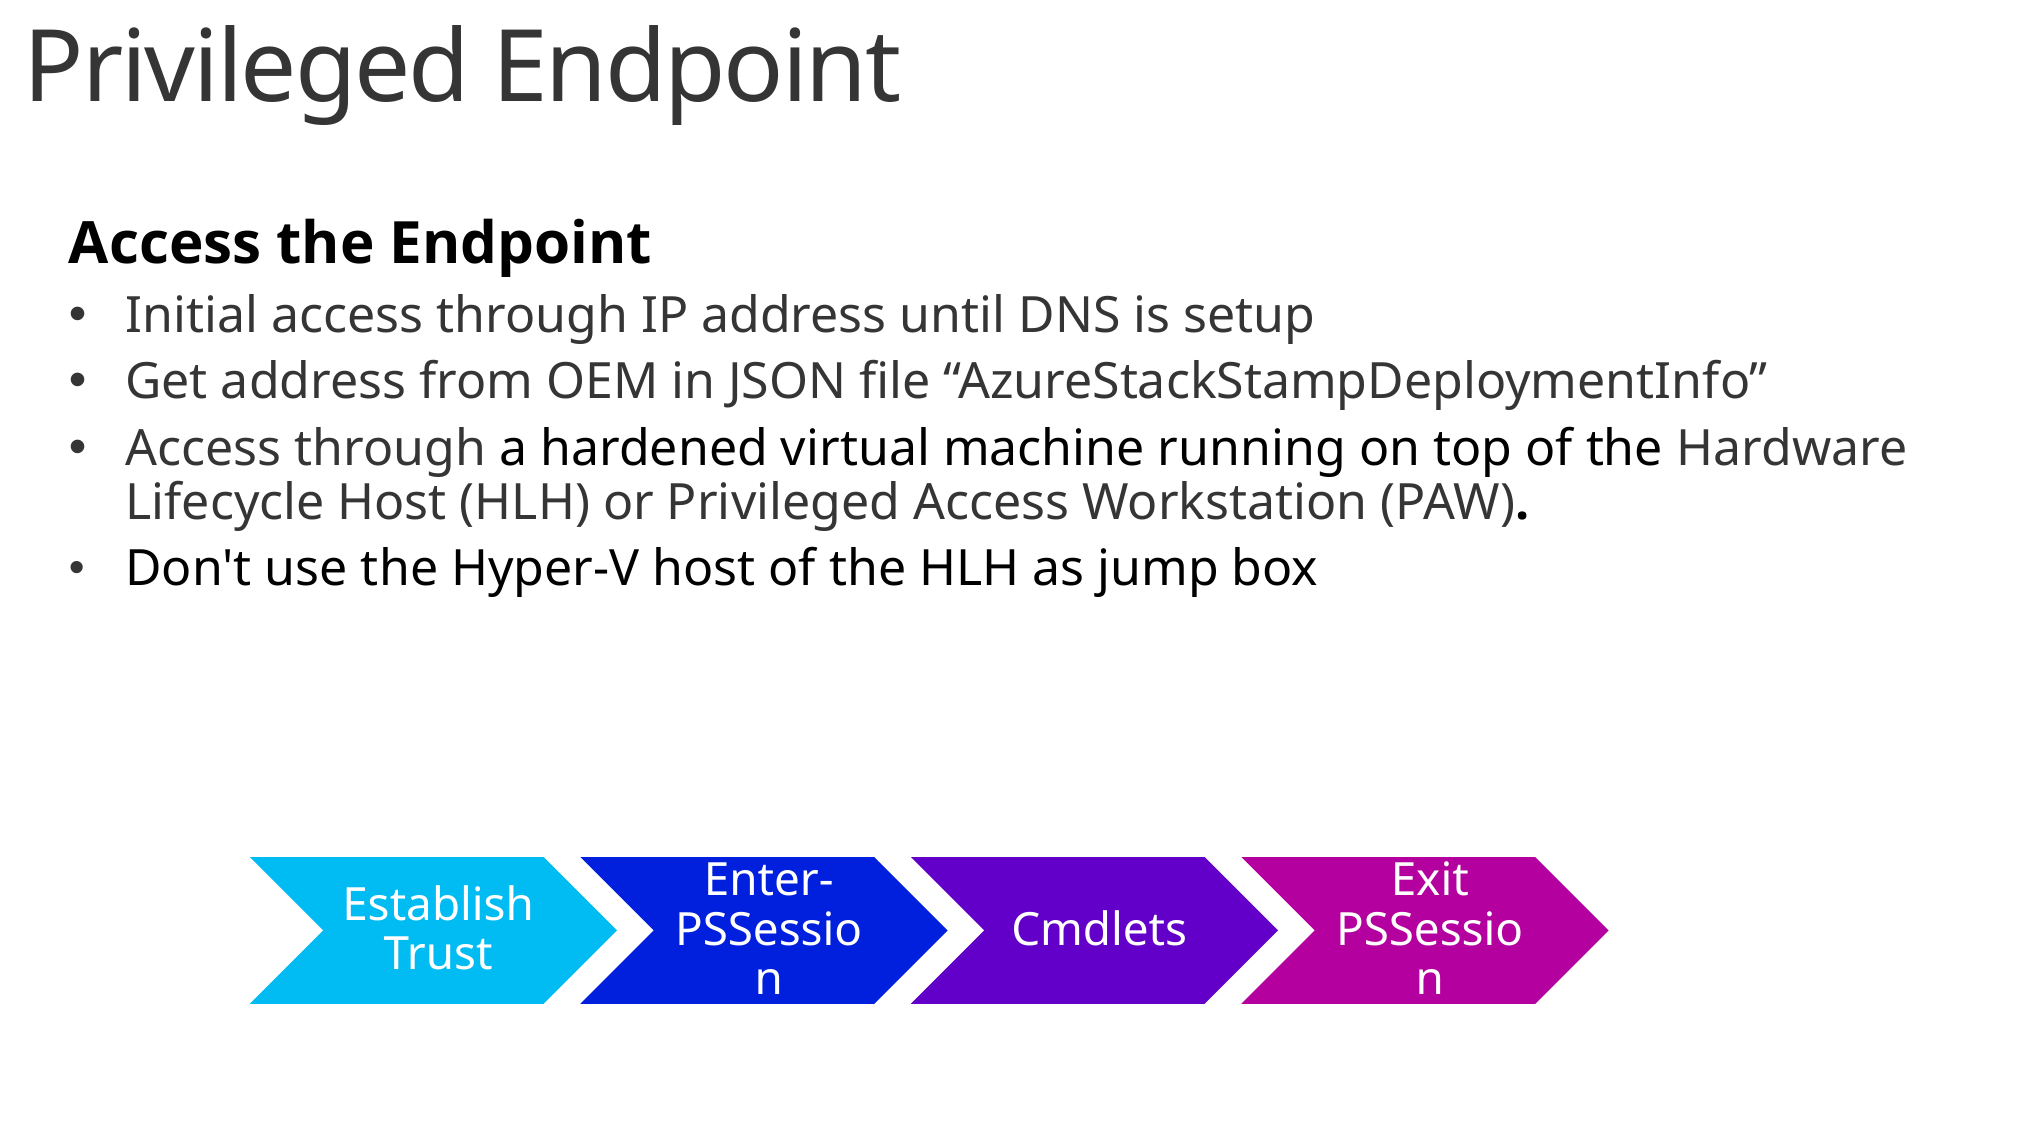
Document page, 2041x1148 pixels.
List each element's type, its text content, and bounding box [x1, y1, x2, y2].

list Access the Endpoint Initial access through IP address until DNS is setup Get address from OEM in JSON file “AzureStackStampDeploymentInfo” Access through a hardened virtual machine running on top of the Hardware Lifecycle Host (HLH) or Privileged Access Workstation (PAW). Don't use the Hyper-V host of the HLH as jump box [45, 198, 1996, 880]
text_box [248, 677, 1610, 1148]
title Privileged Endpoint [0, 0, 1951, 151]
